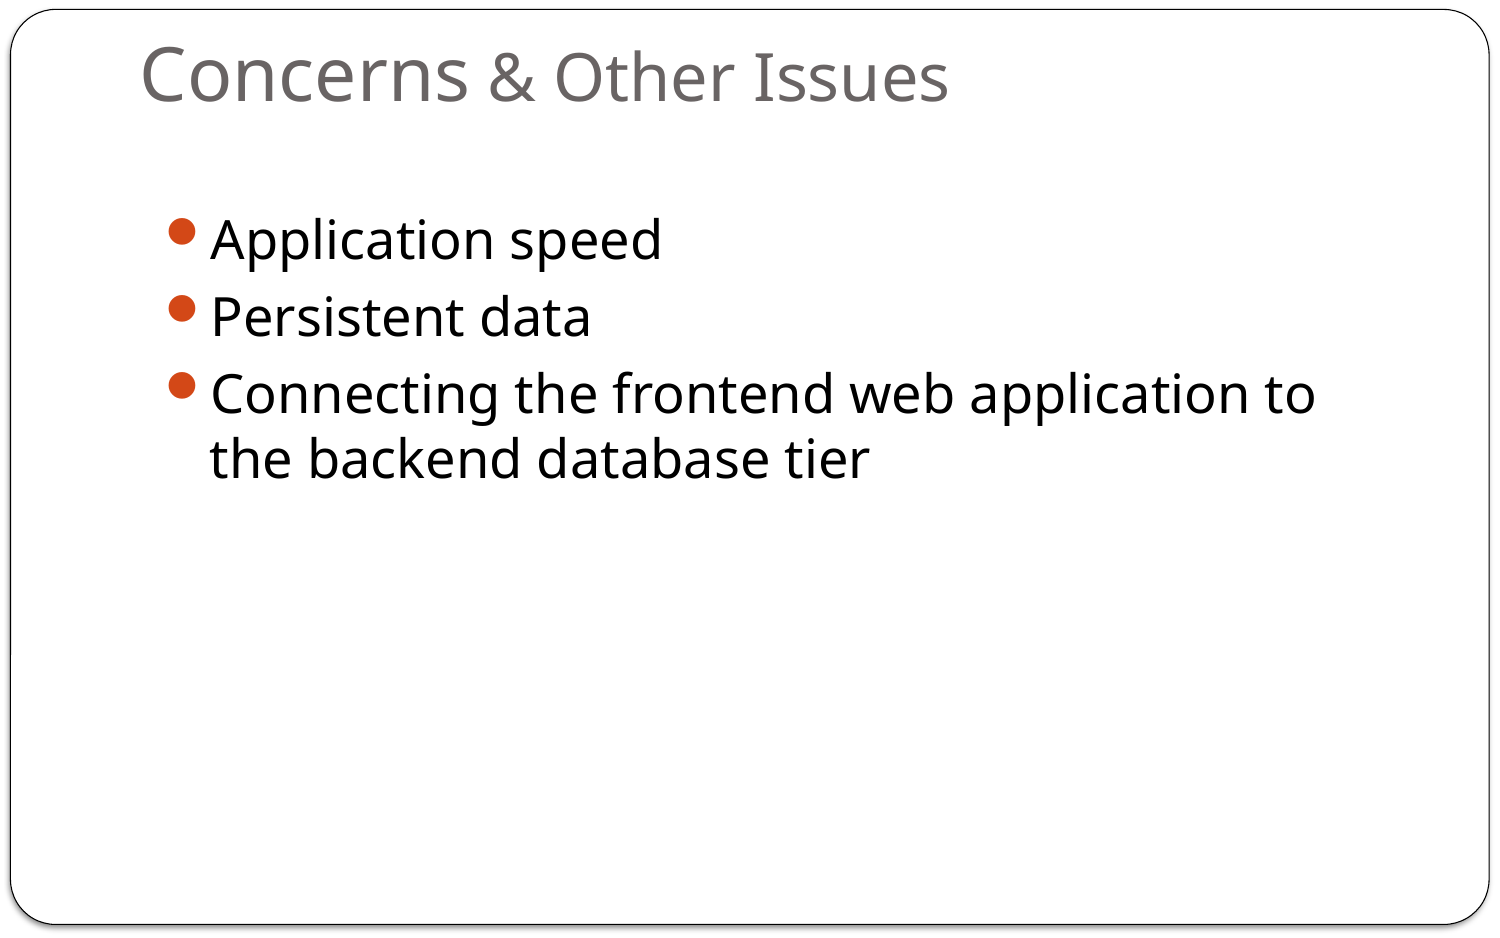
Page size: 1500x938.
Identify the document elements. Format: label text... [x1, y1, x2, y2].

text_box Concerns & Other Issues [124, 31, 1463, 132]
list Application speed Persistent data Connecting the frontend web application to the backend database tier [150, 197, 1425, 823]
